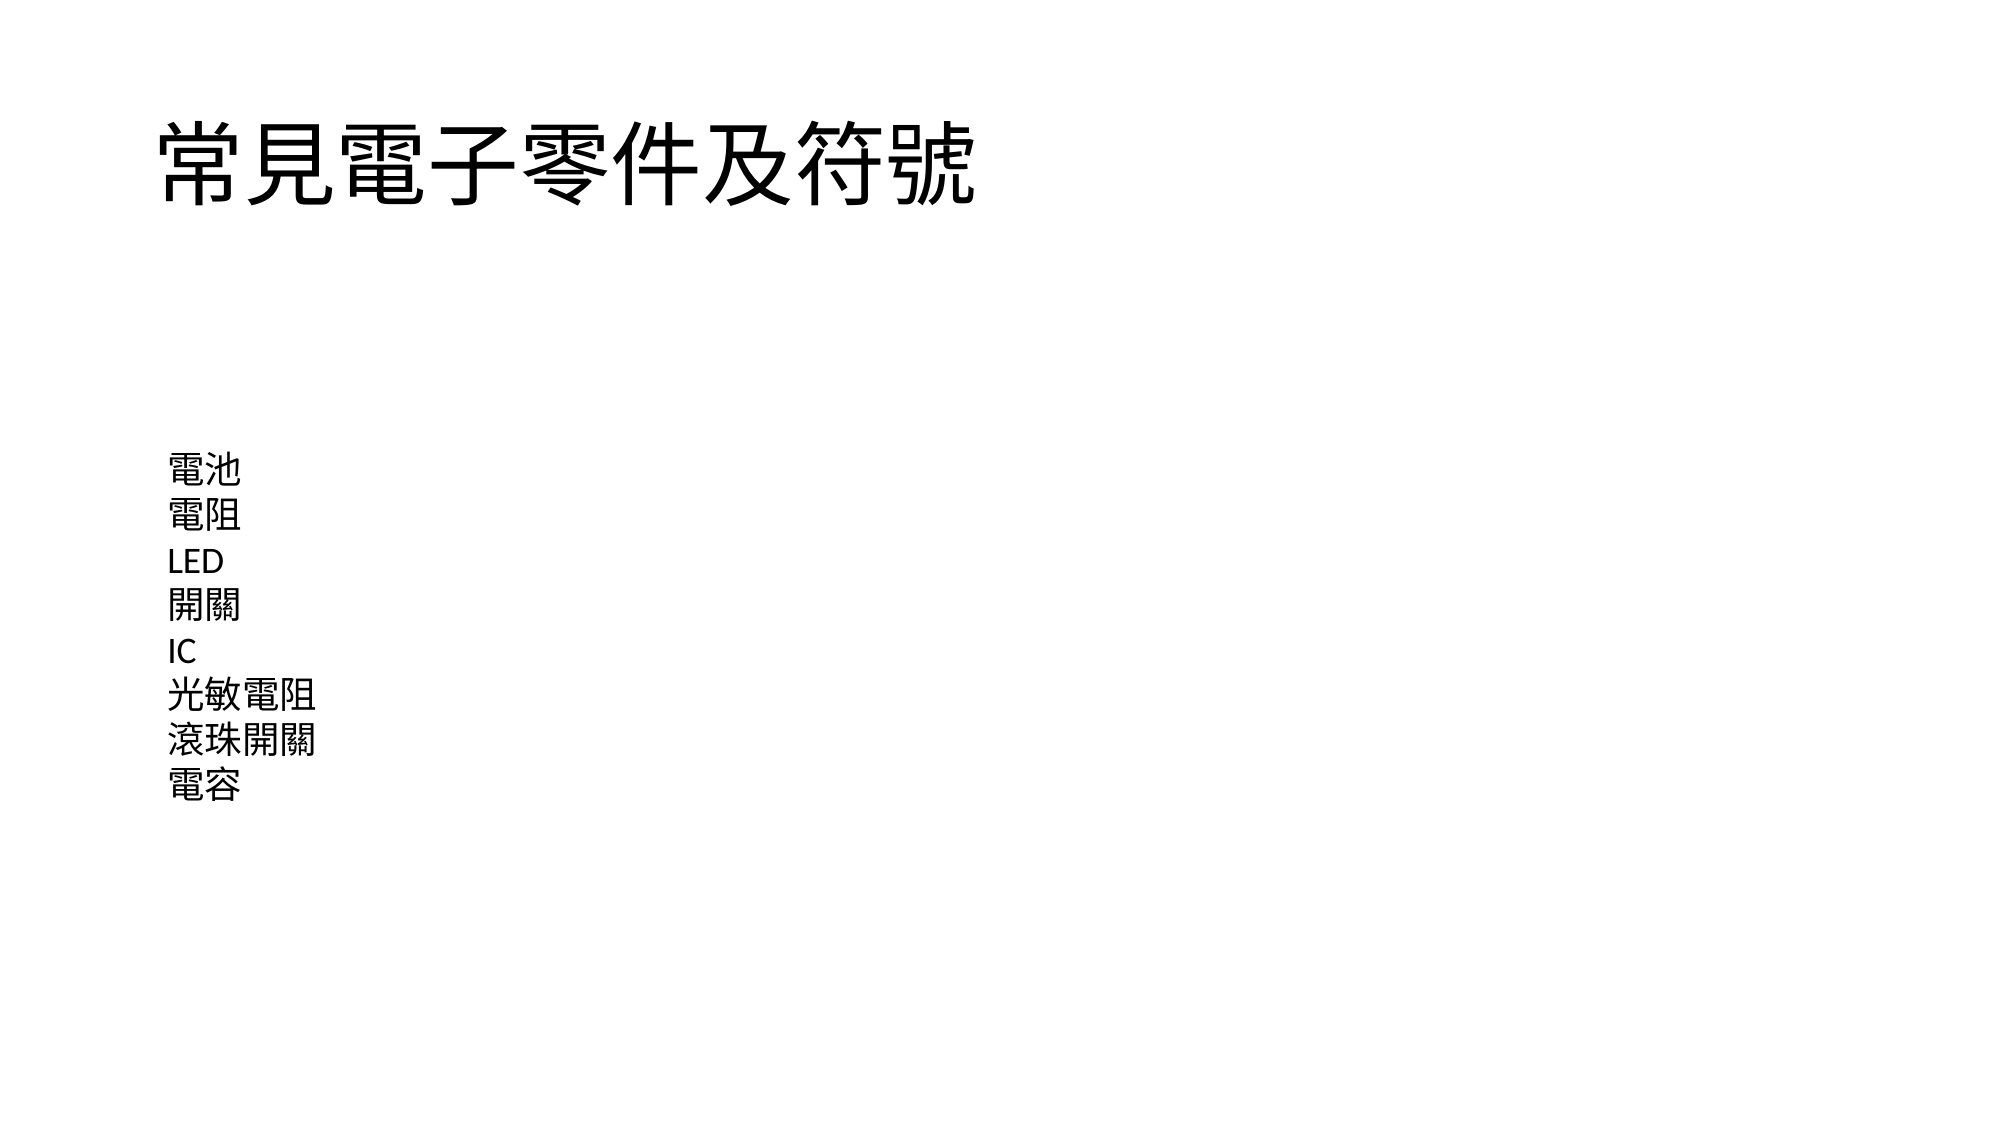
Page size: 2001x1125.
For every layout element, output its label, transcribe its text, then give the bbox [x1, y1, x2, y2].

text_box 電池 電阻 LED 開關 IC 光敏電阻 滾珠開關 電容 [152, 438, 333, 814]
title 常見電子零件及符號 [137, 59, 1863, 278]
